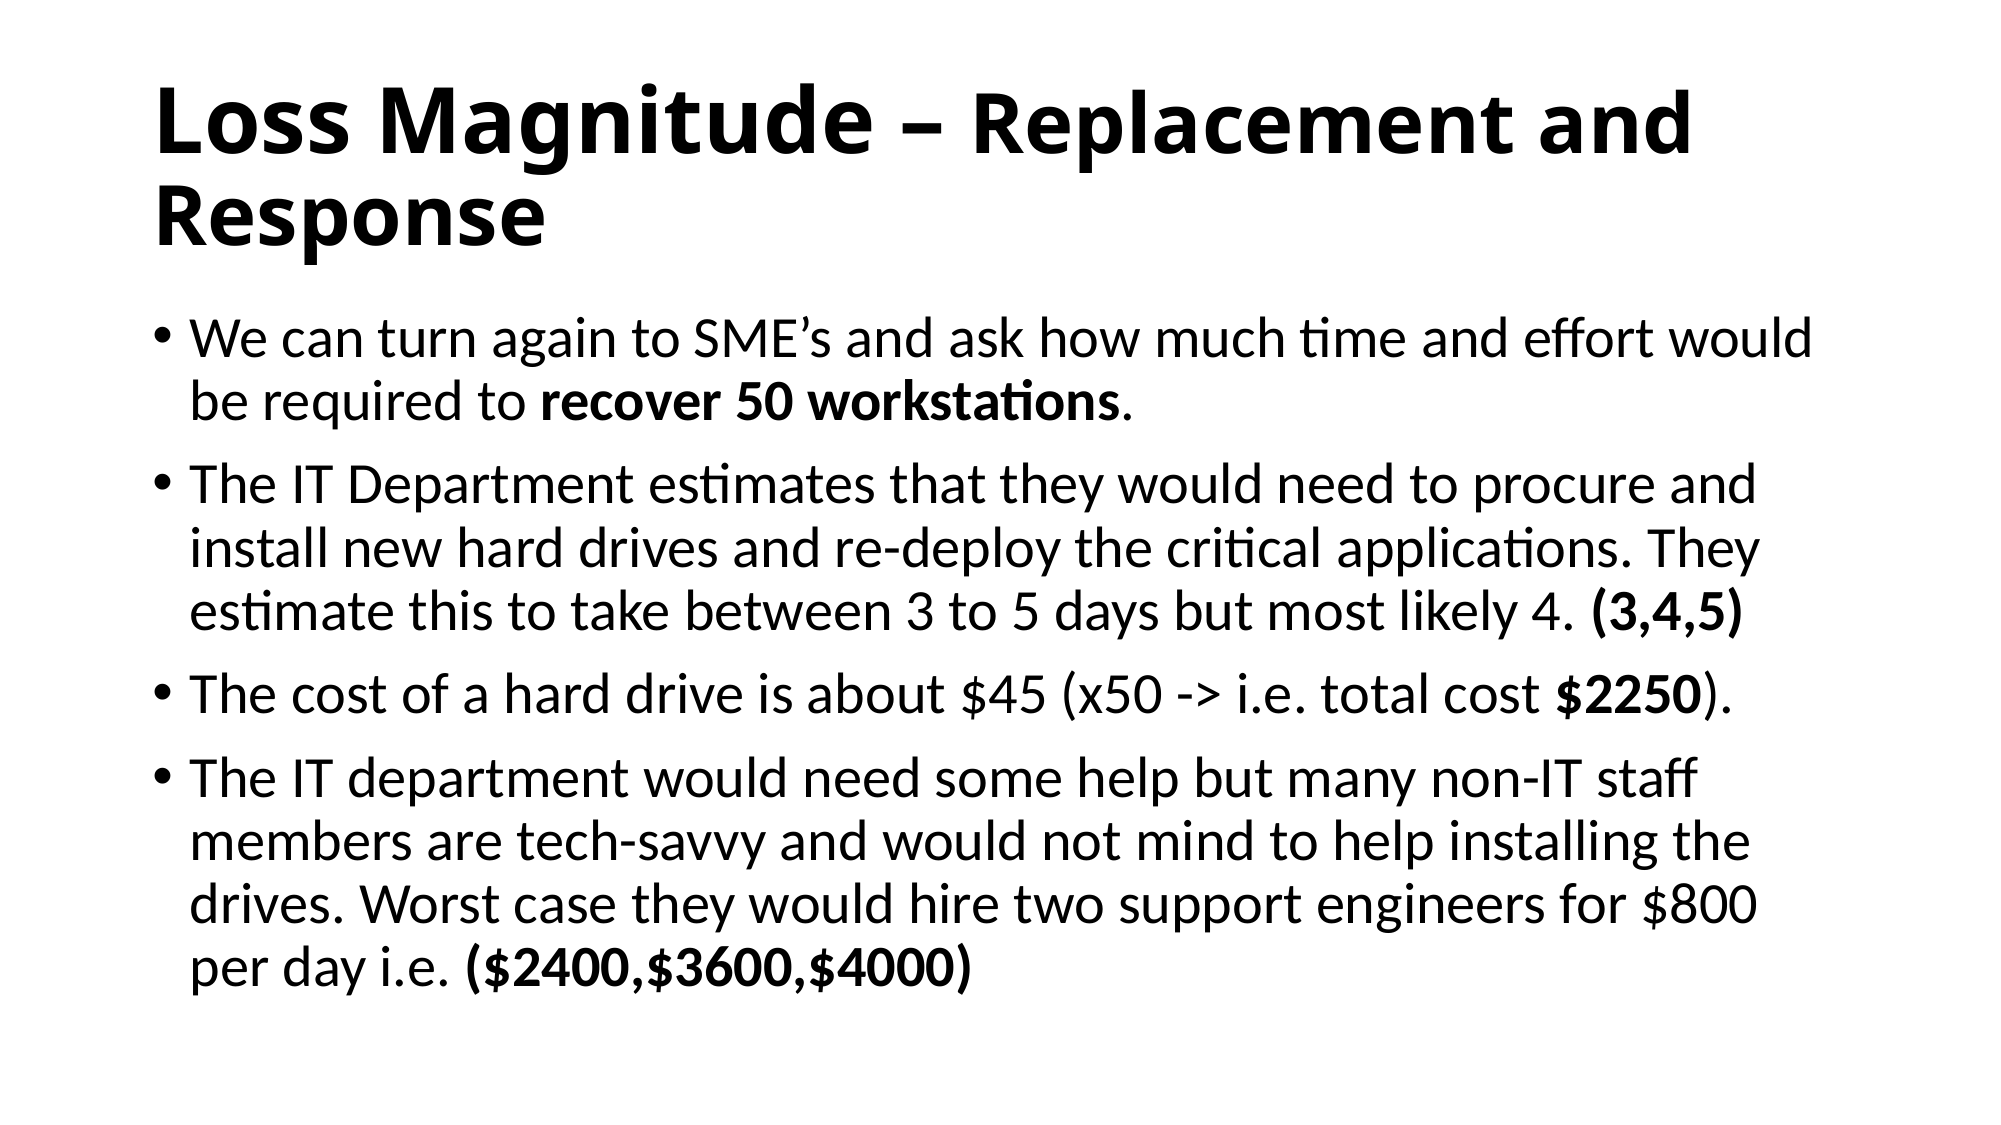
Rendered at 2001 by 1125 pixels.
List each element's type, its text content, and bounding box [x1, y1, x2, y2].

title Loss Magnitude – Replacement and Response [137, 59, 1863, 278]
list We can turn again to SME’s and ask how much time and effort would be required to recover 50 workstations. The IT Department estimates that they would need to procure and install new hard drives and re-deploy the critical applications. They estimate this to take between 3 to 5 days but most likely 4. (3,4,5) The cost of a hard drive is about $45 (x50 -> i.e. total cost $2250). The IT department would need some help but many non-IT staff members are tech-savvy and would not mind to help installing the drives. Worst case they would hire two support engineers for $800 per day i.e. ($2400,$3600,$4000) [137, 299, 1863, 1014]
